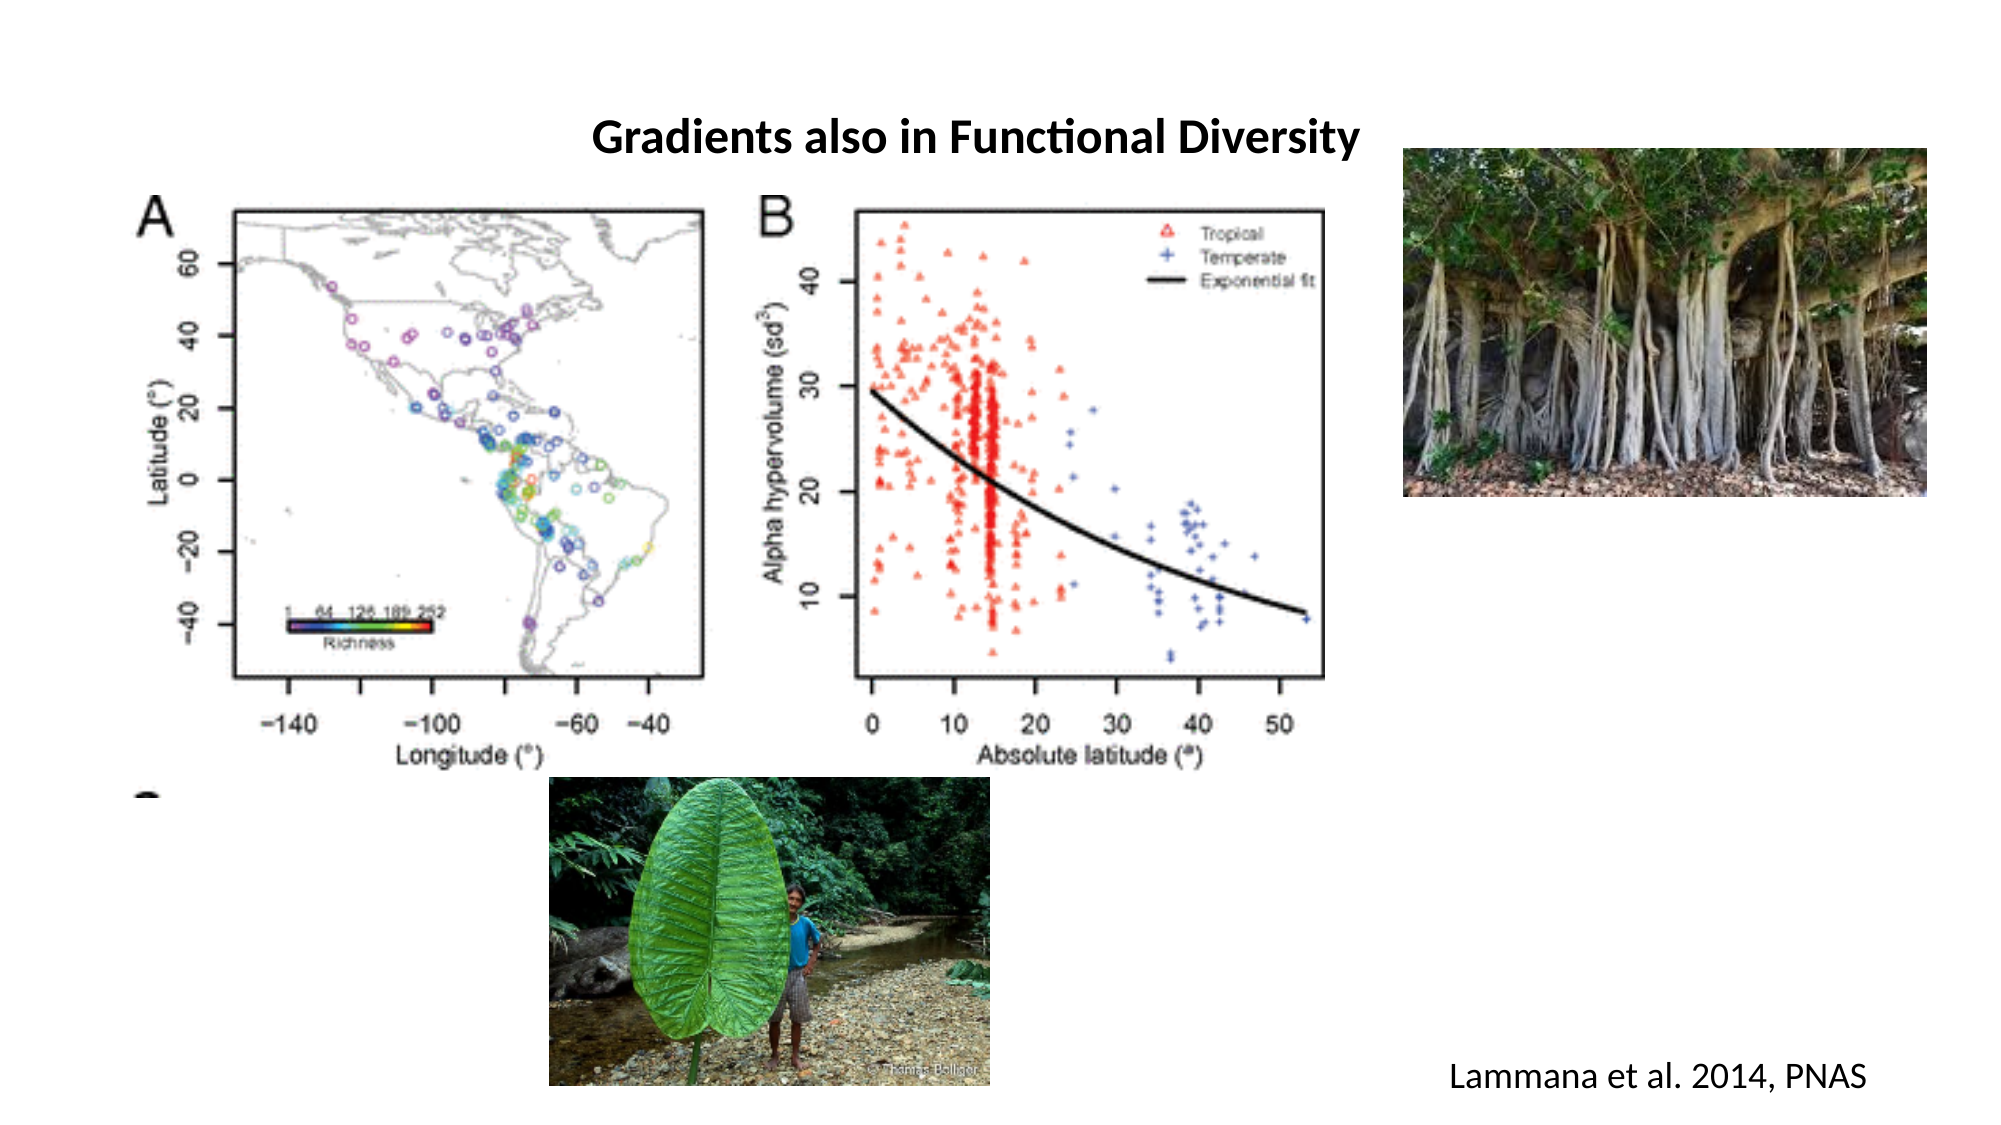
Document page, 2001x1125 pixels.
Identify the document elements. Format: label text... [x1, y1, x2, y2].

picture [129, 195, 1325, 1087]
text_box Gradients also in Functional Diversity [577, 96, 1377, 171]
picture [1402, 148, 1927, 497]
text_box Lammana et al. 2014, PNAS [1434, 1043, 1883, 1104]
